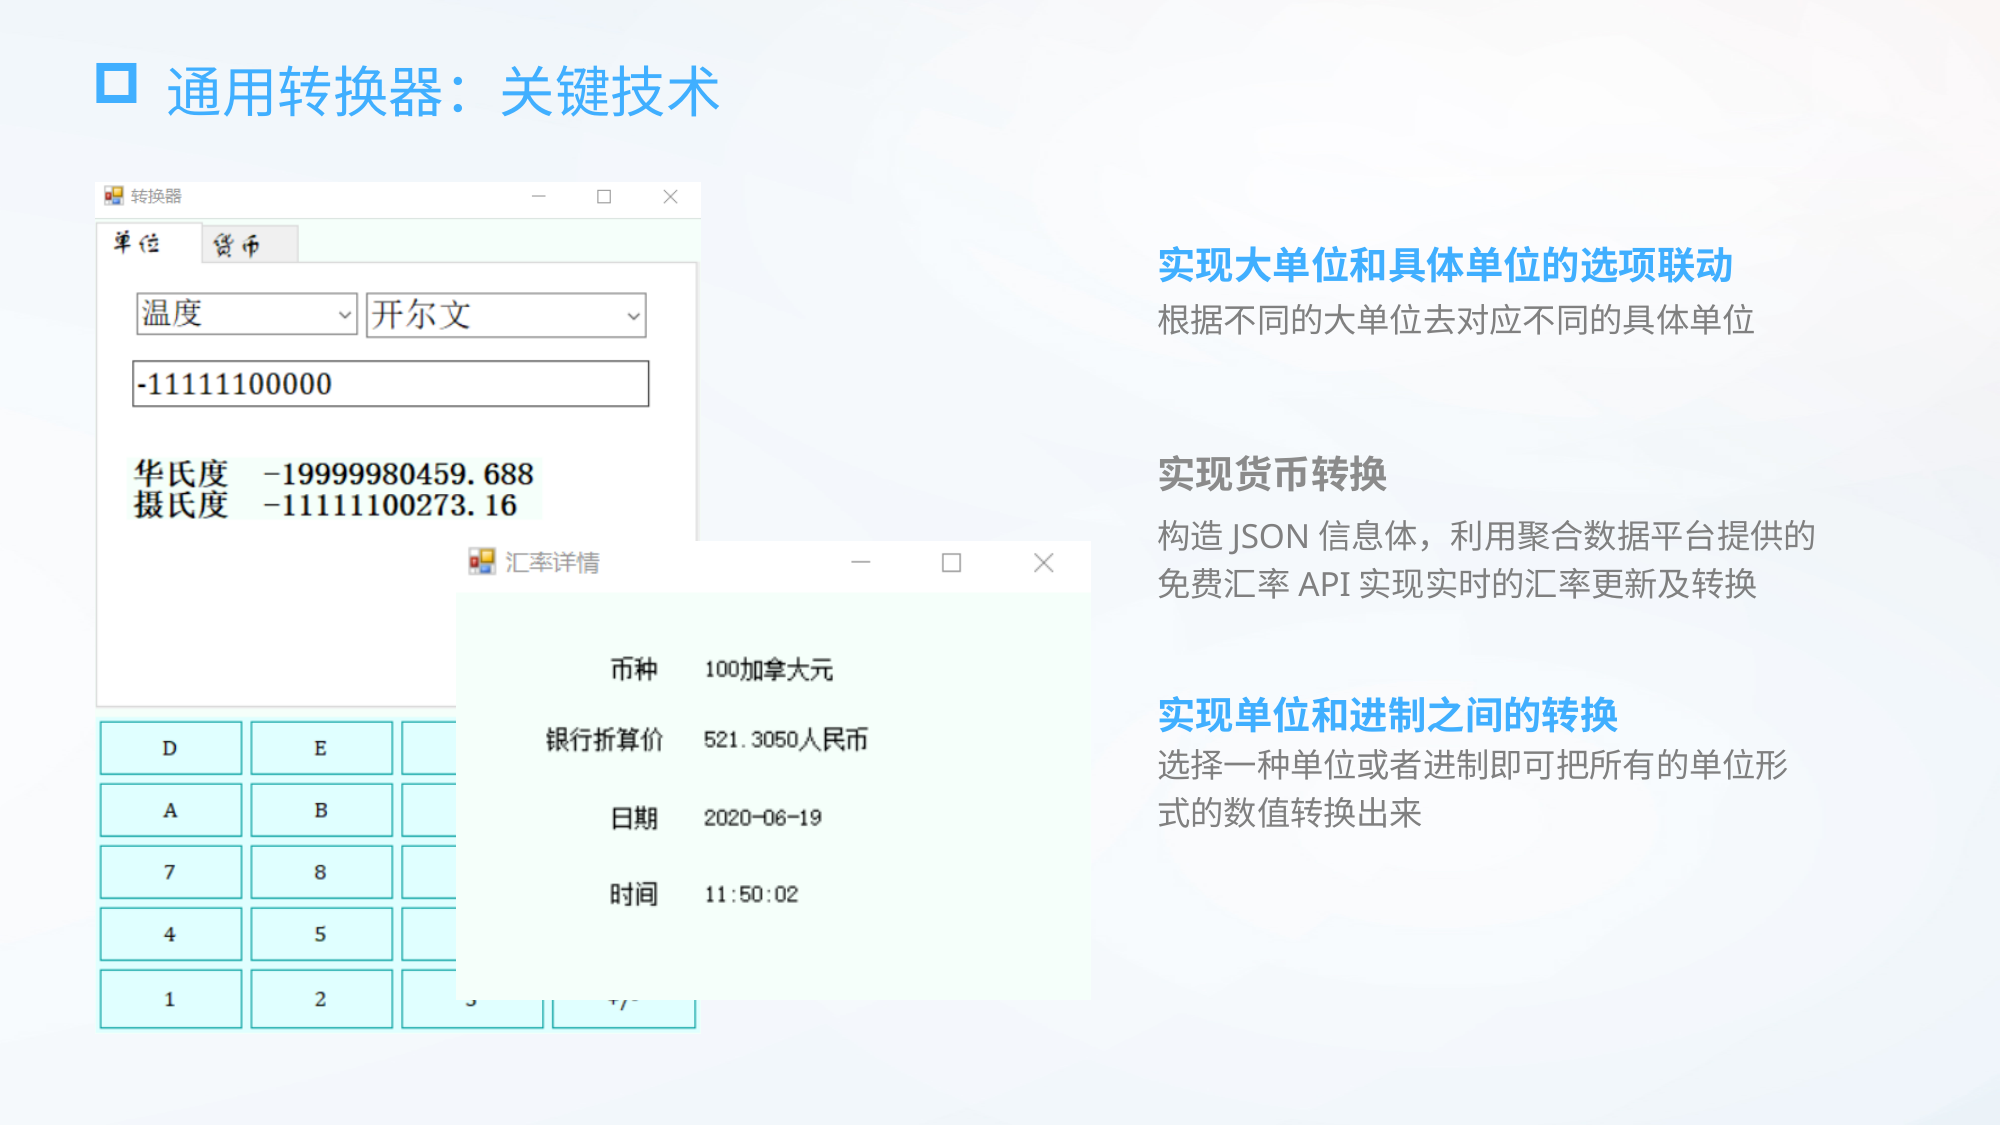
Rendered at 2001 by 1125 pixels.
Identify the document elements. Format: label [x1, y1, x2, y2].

text_box [1157, 450, 1819, 583]
text_box [1157, 241, 1819, 374]
picture [0, 0, 2000, 1125]
text_box [1157, 690, 1819, 824]
